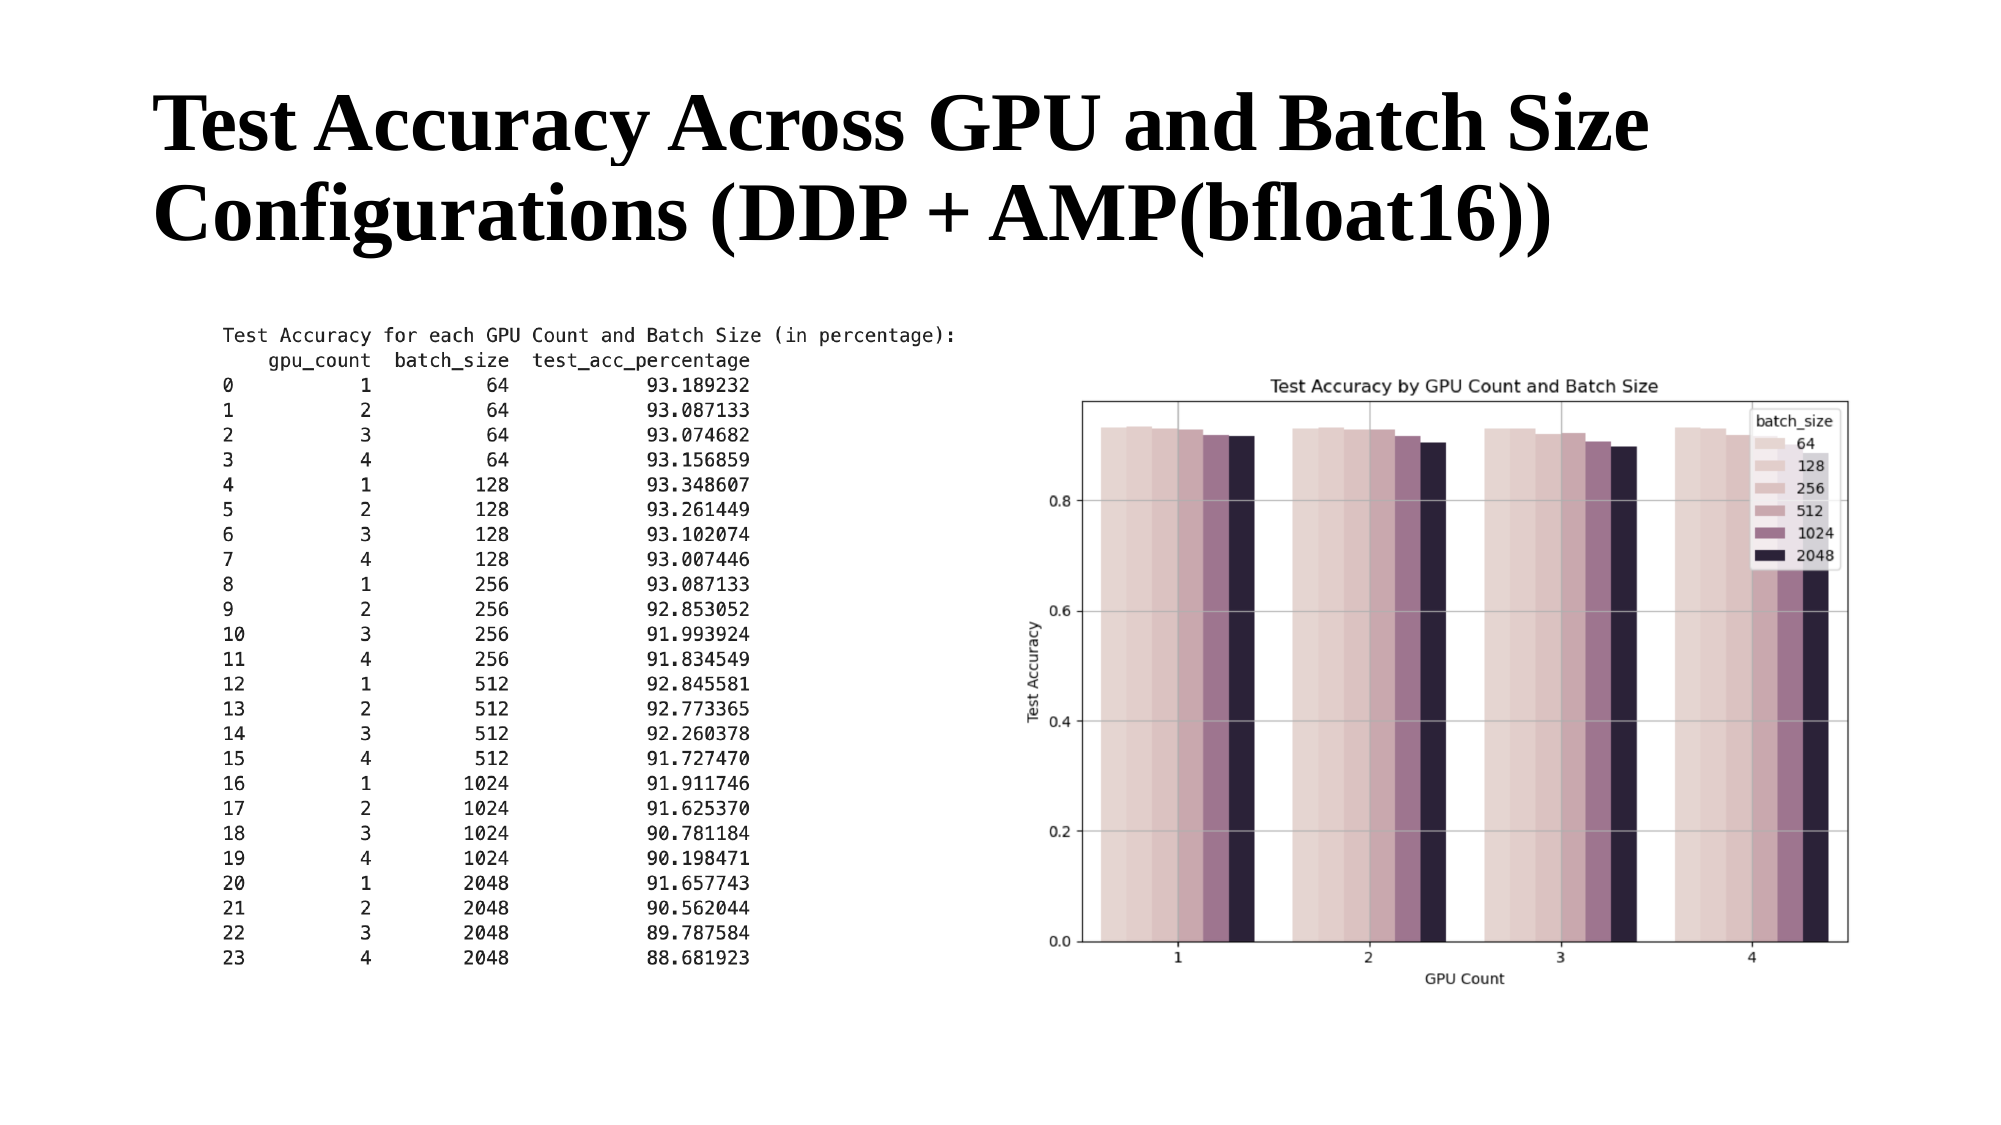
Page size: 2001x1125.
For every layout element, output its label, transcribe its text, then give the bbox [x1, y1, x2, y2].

title Test Accuracy Across GPU and Batch Size Configurations (DDP + AMP(bfloat16)) [137, 59, 1863, 278]
picture [204, 315, 985, 997]
picture [1015, 367, 1932, 997]
